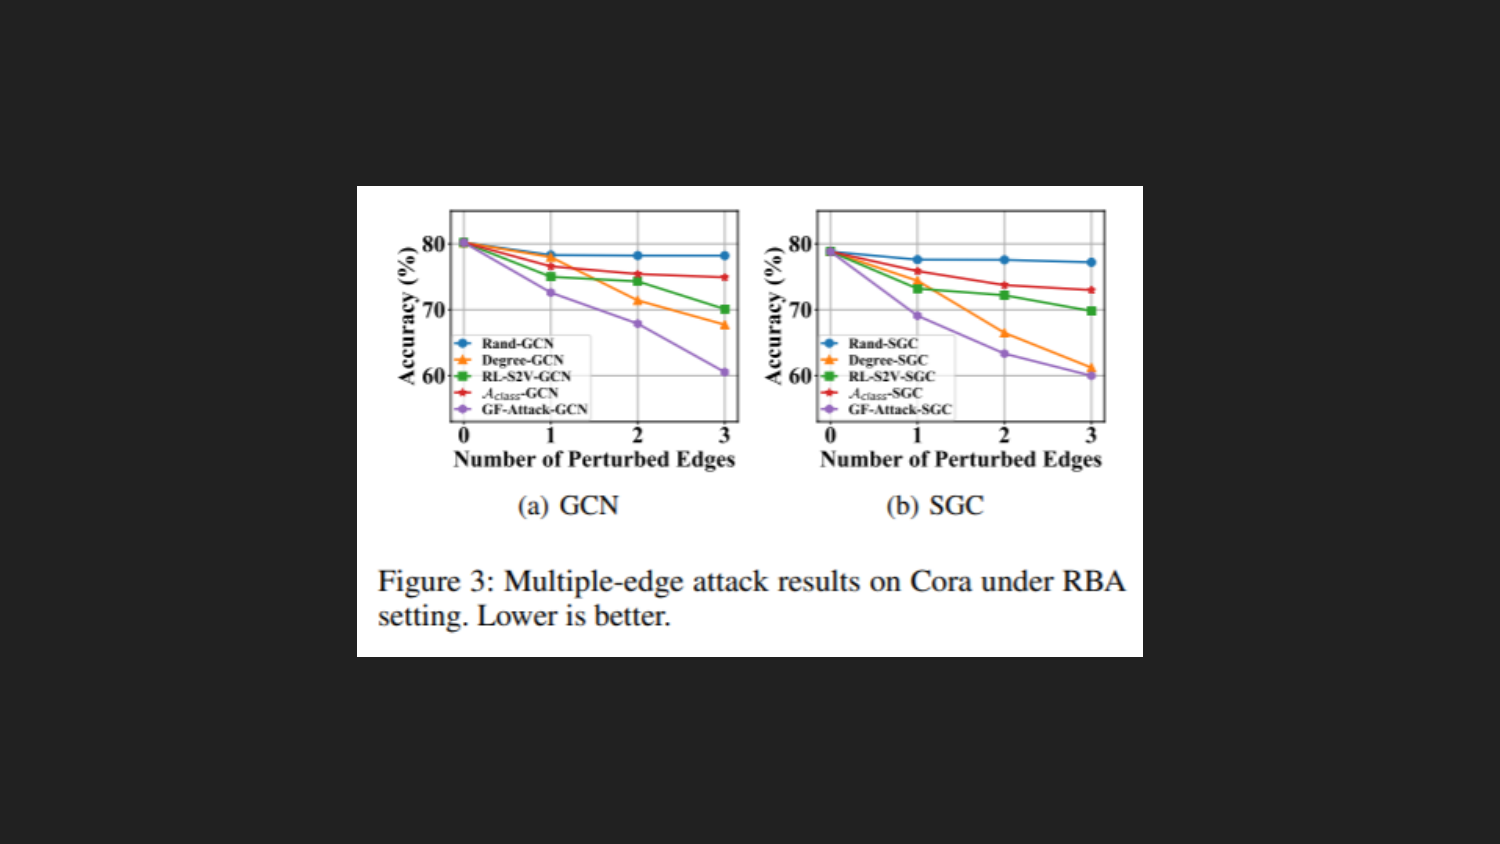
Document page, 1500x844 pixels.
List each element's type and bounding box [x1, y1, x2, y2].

picture [357, 186, 1143, 658]
